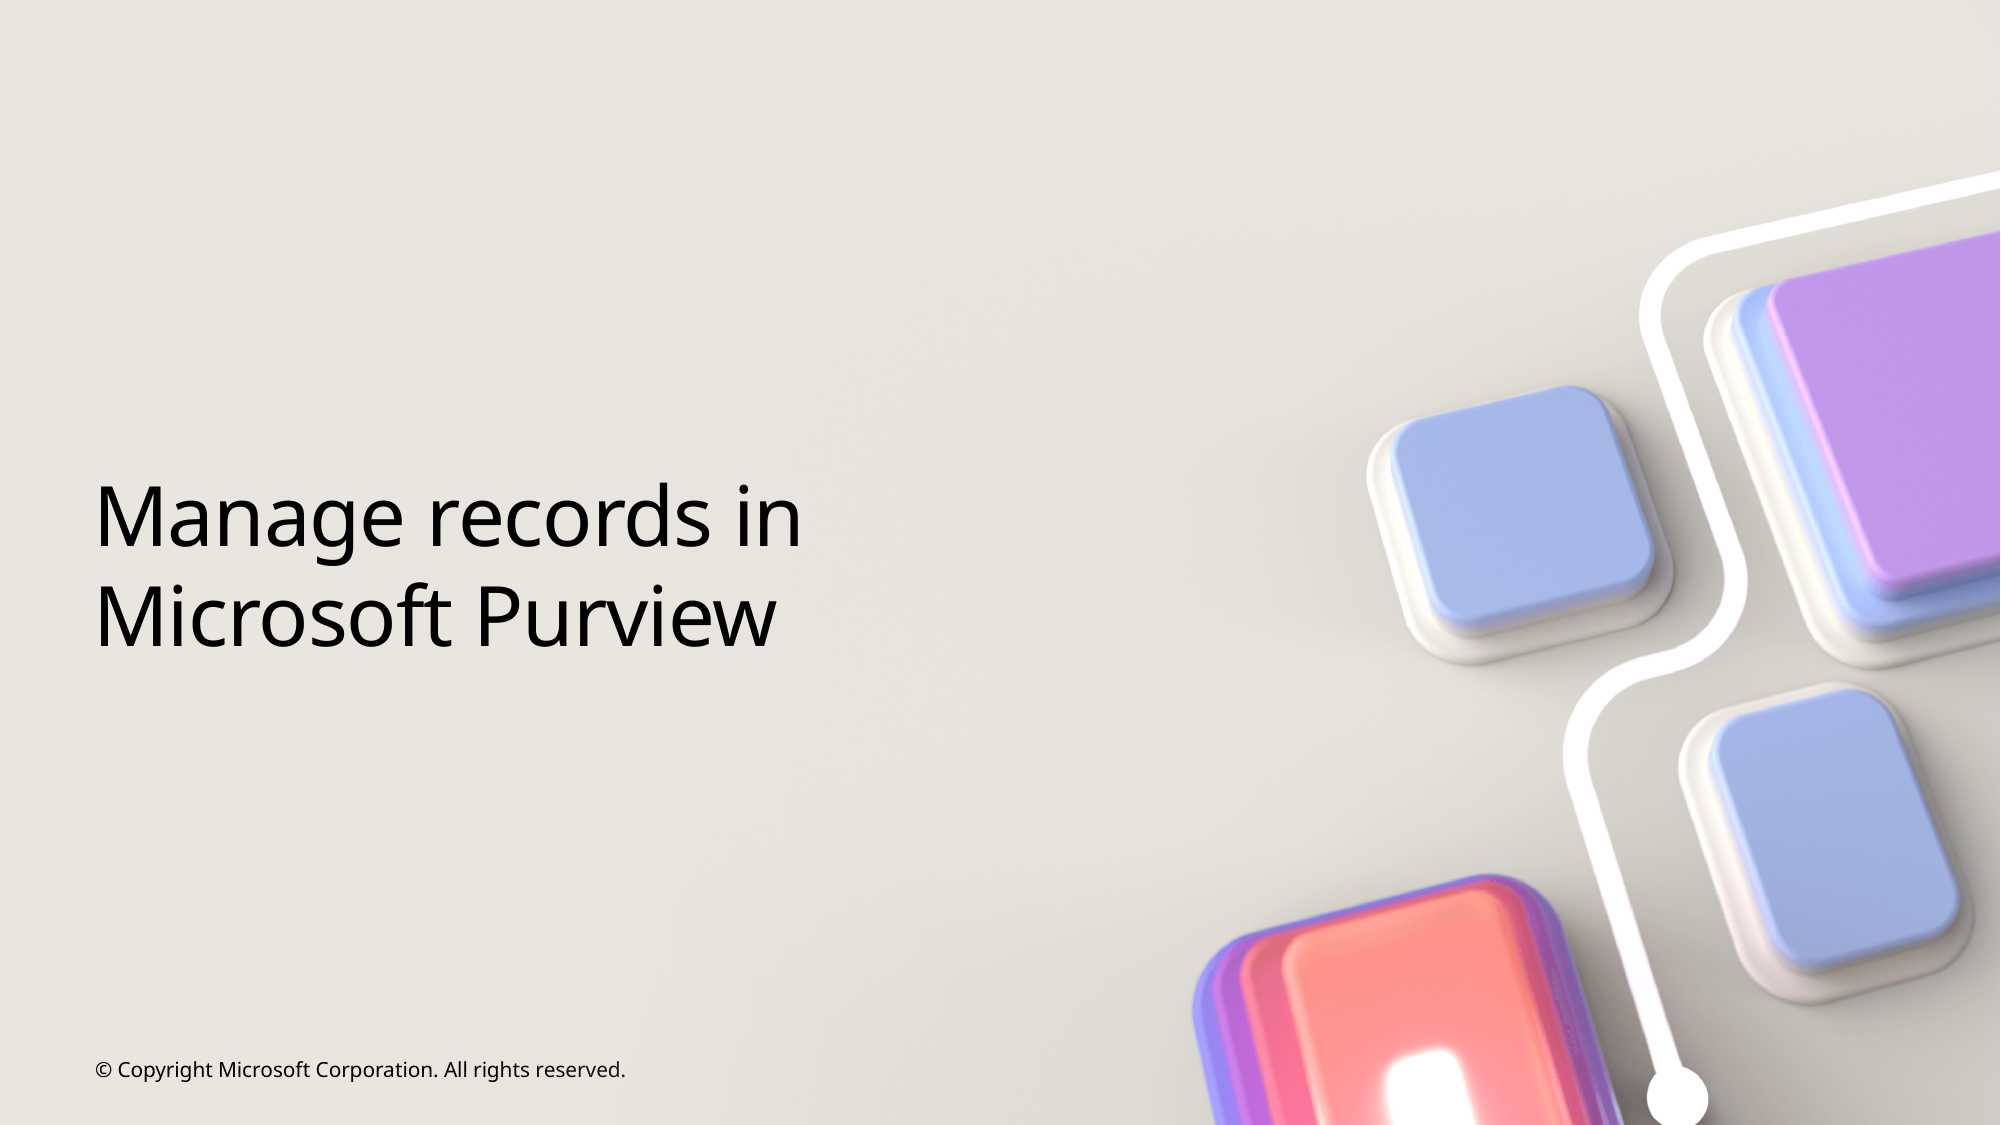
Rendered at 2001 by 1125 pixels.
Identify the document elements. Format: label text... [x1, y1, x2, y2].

title Manage records in Microsoft Purview [93, 461, 811, 664]
picture [396, 0, 2000, 1125]
